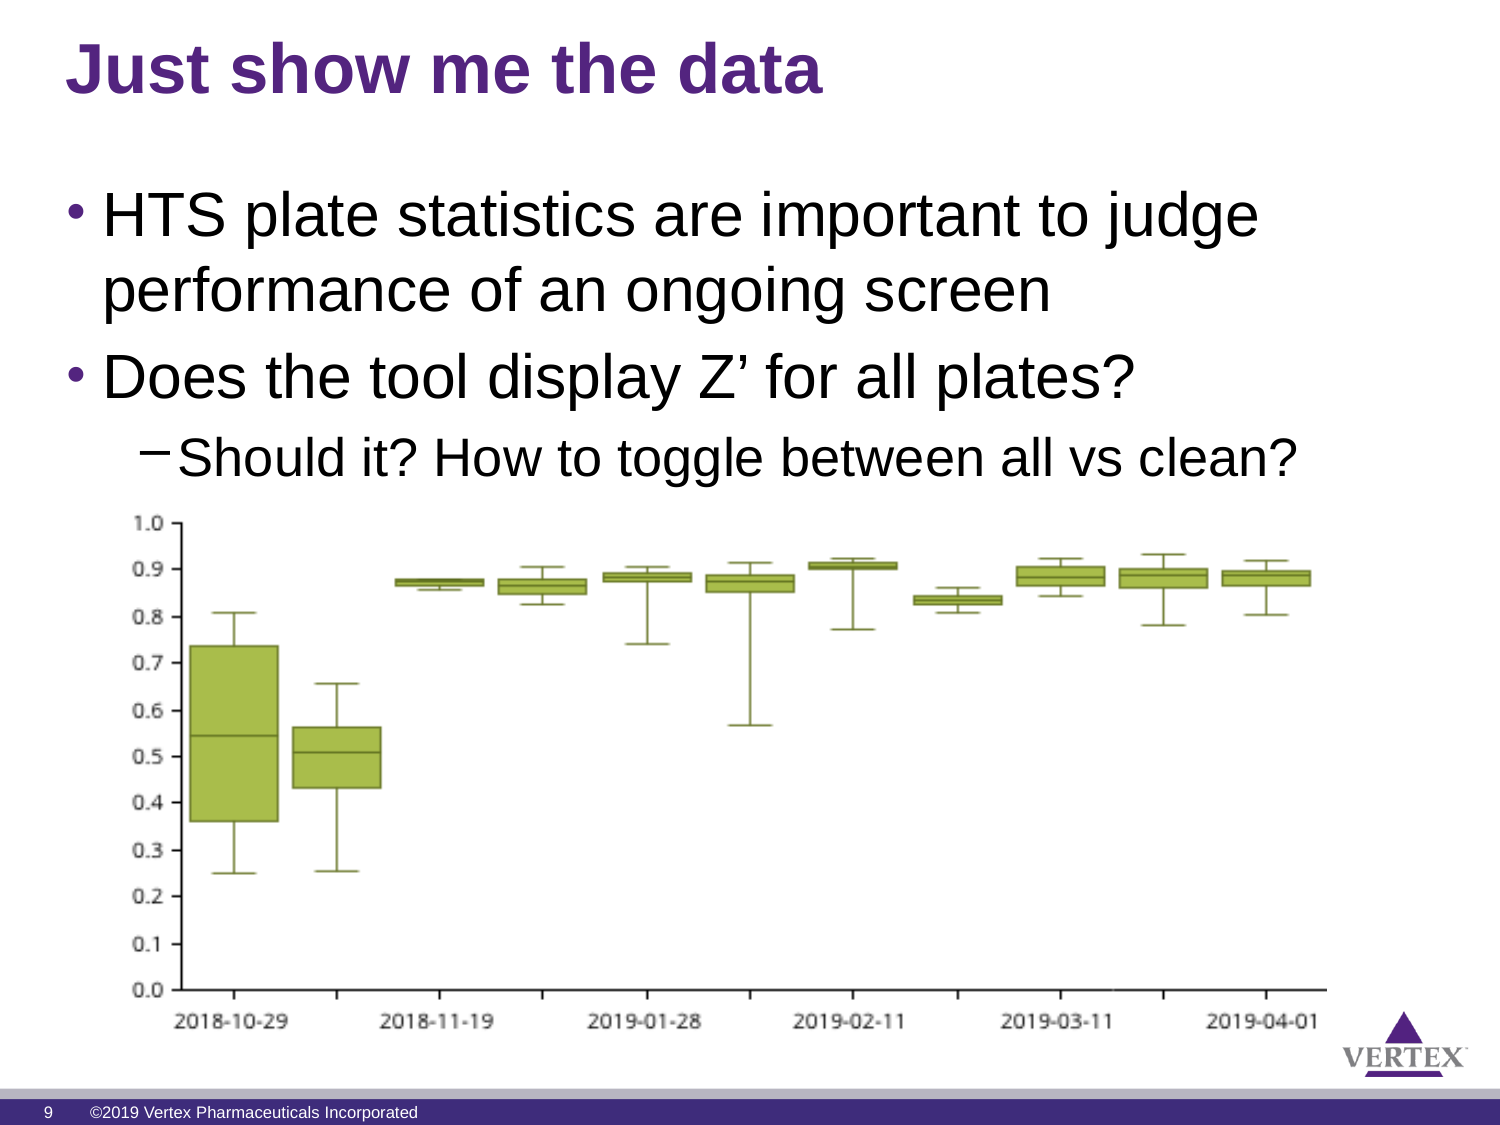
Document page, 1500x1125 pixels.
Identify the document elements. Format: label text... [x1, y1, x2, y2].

slide_number 9 [14, 1094, 69, 1123]
picture [1335, 1003, 1472, 1088]
list HTS plate statistics are important to judge performance of an ongoing screen Does the tool display Z’ for all plates? Should it? How to toggle between all vs clean? [50, 166, 1442, 1003]
title Just show me the data [50, 0, 1443, 131]
picture [122, 505, 1327, 1051]
footer ©2019 Vertex Pharmaceuticals Incorporated [74, 1094, 740, 1123]
